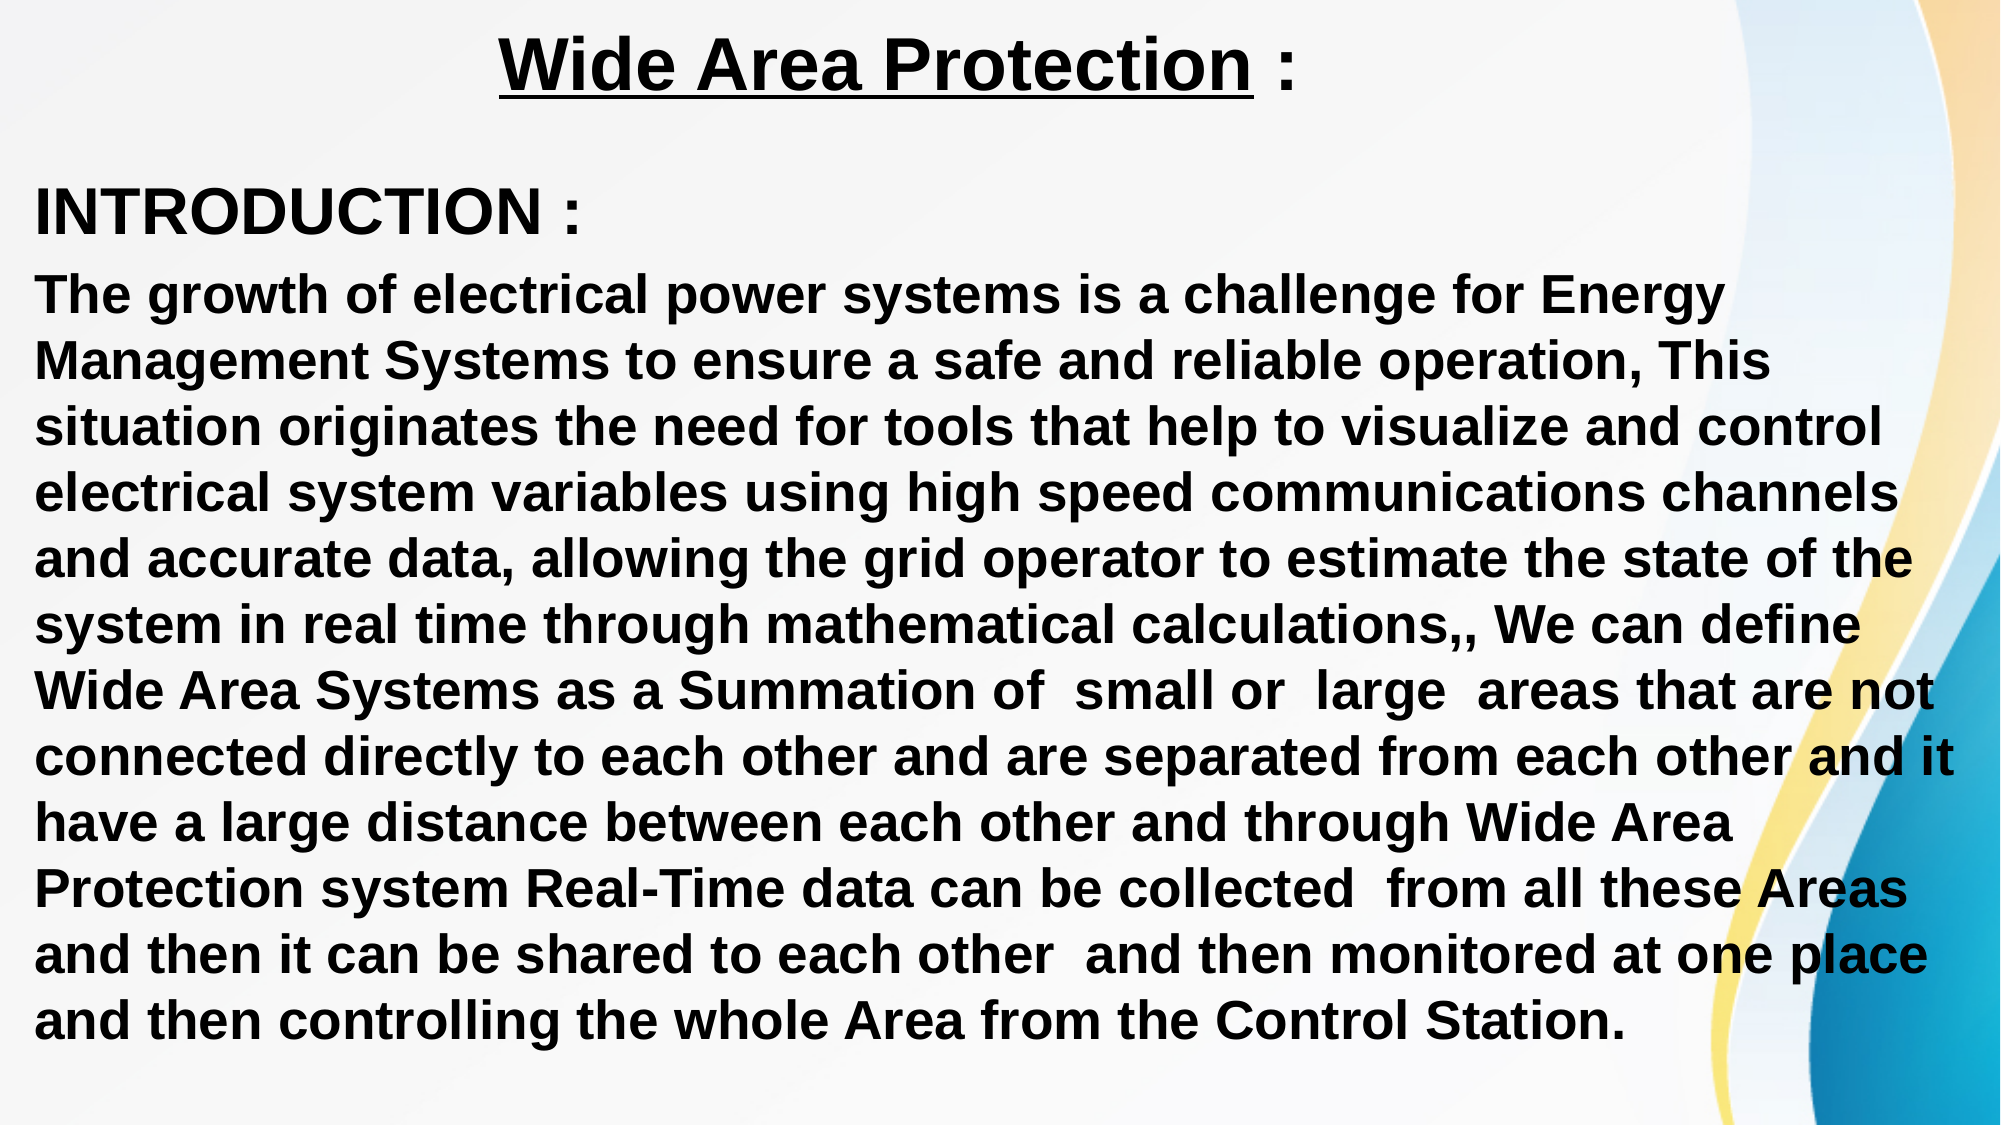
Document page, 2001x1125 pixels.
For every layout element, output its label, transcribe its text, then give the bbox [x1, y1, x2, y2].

picture [0, 0, 2001, 1125]
title Wide Area Protection : [65, 0, 1733, 131]
list INTRODUCTION : The growth of electrical power systems is a challenge for Energy Management Systems to ensure a safe and reliable operation, This situation originates the need for tools that help to visualize and control electrical system variables using high speed communications channels and accurate data, allowing the grid operator to estimate the state of the system in real time through mathematical calculations,, We can define Wide Area Systems as a Summation of small or large areas that are not connected directly to each other and are separated from each other and it have a large distance between each other and through Wide Area Protection system Real-Time data can be collected from all these Areas and then it can be shared to each other and then monitored at one place and then controlling the whole Area from the Control Station. [19, 160, 1977, 1114]
